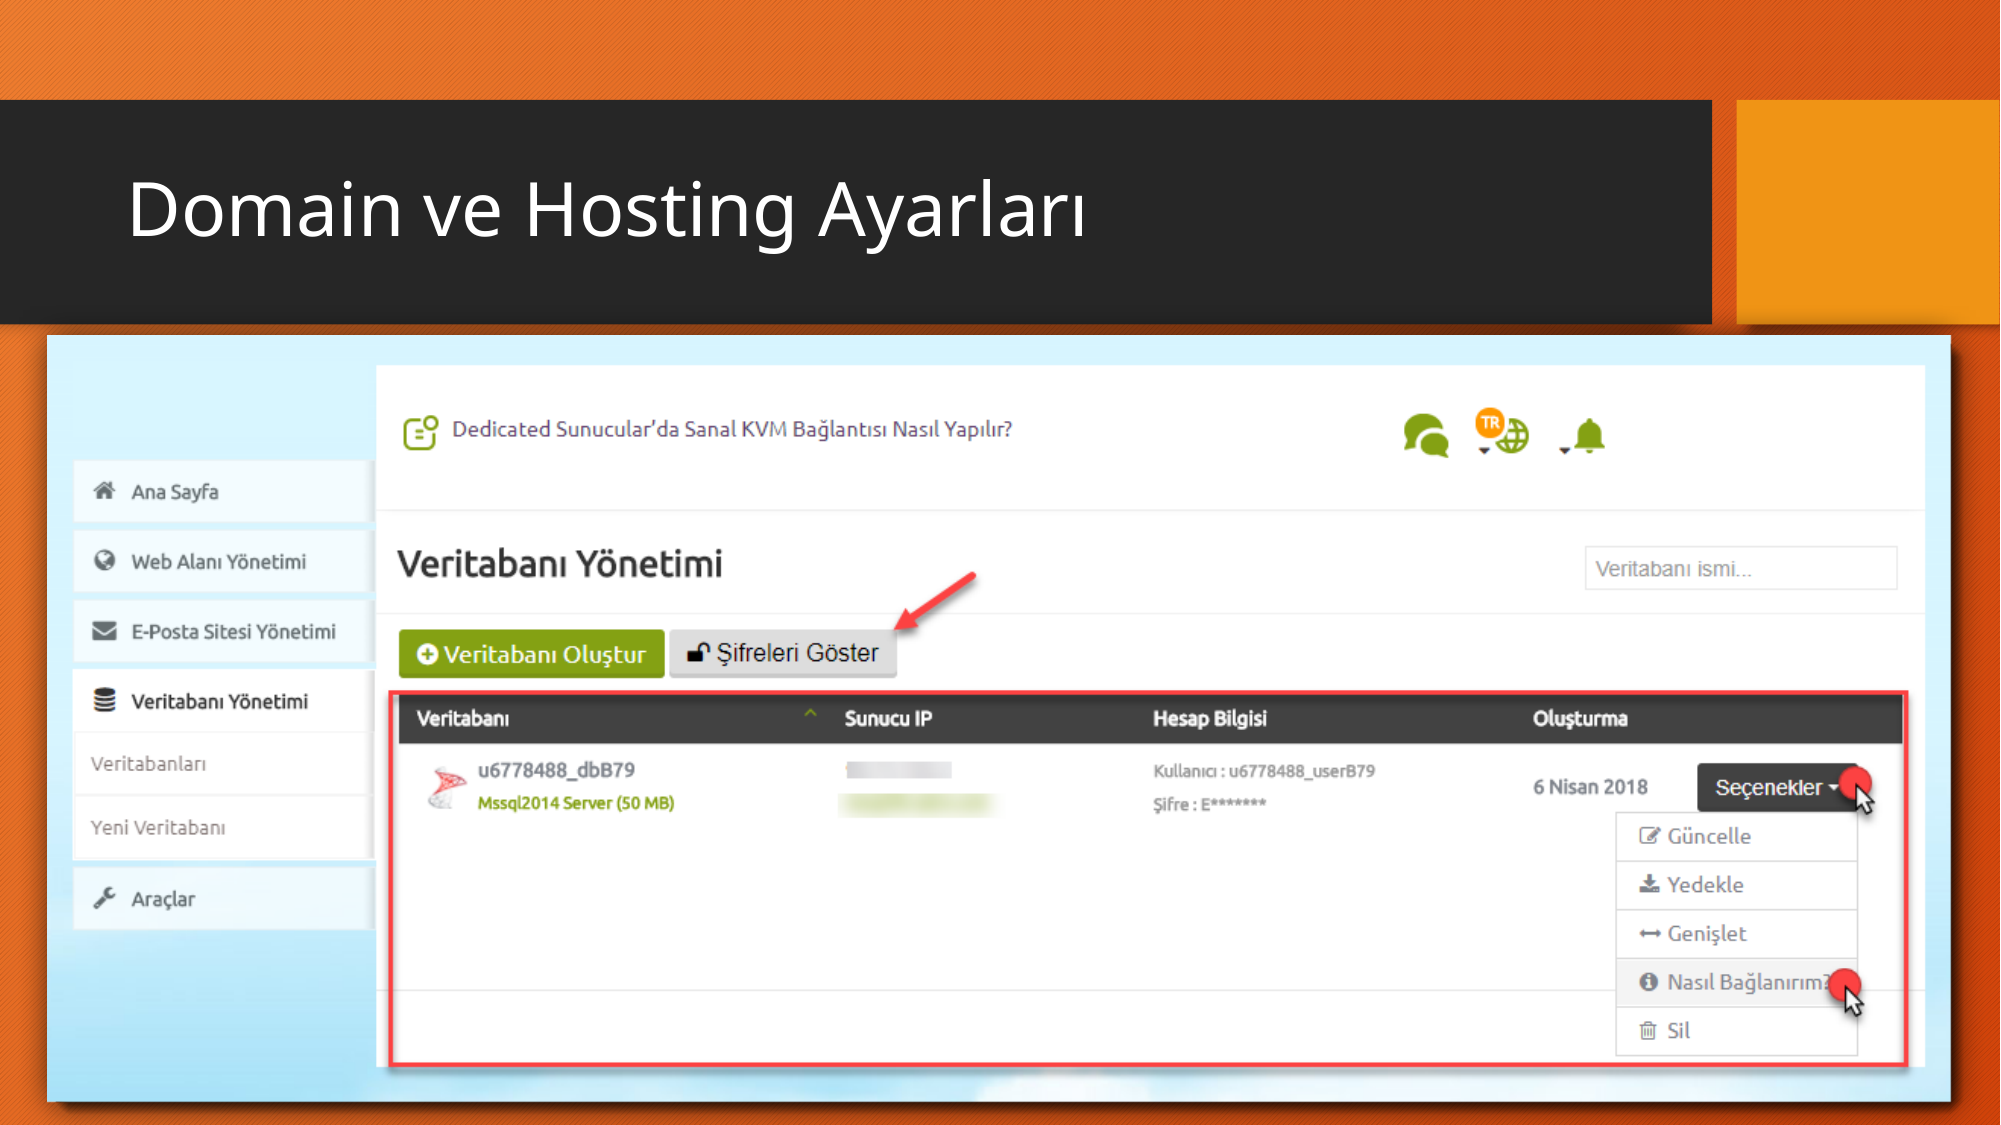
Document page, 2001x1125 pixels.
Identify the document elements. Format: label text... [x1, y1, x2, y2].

title Domain ve Hosting Ayarları [111, 123, 1689, 301]
picture [0, 325, 2000, 1125]
